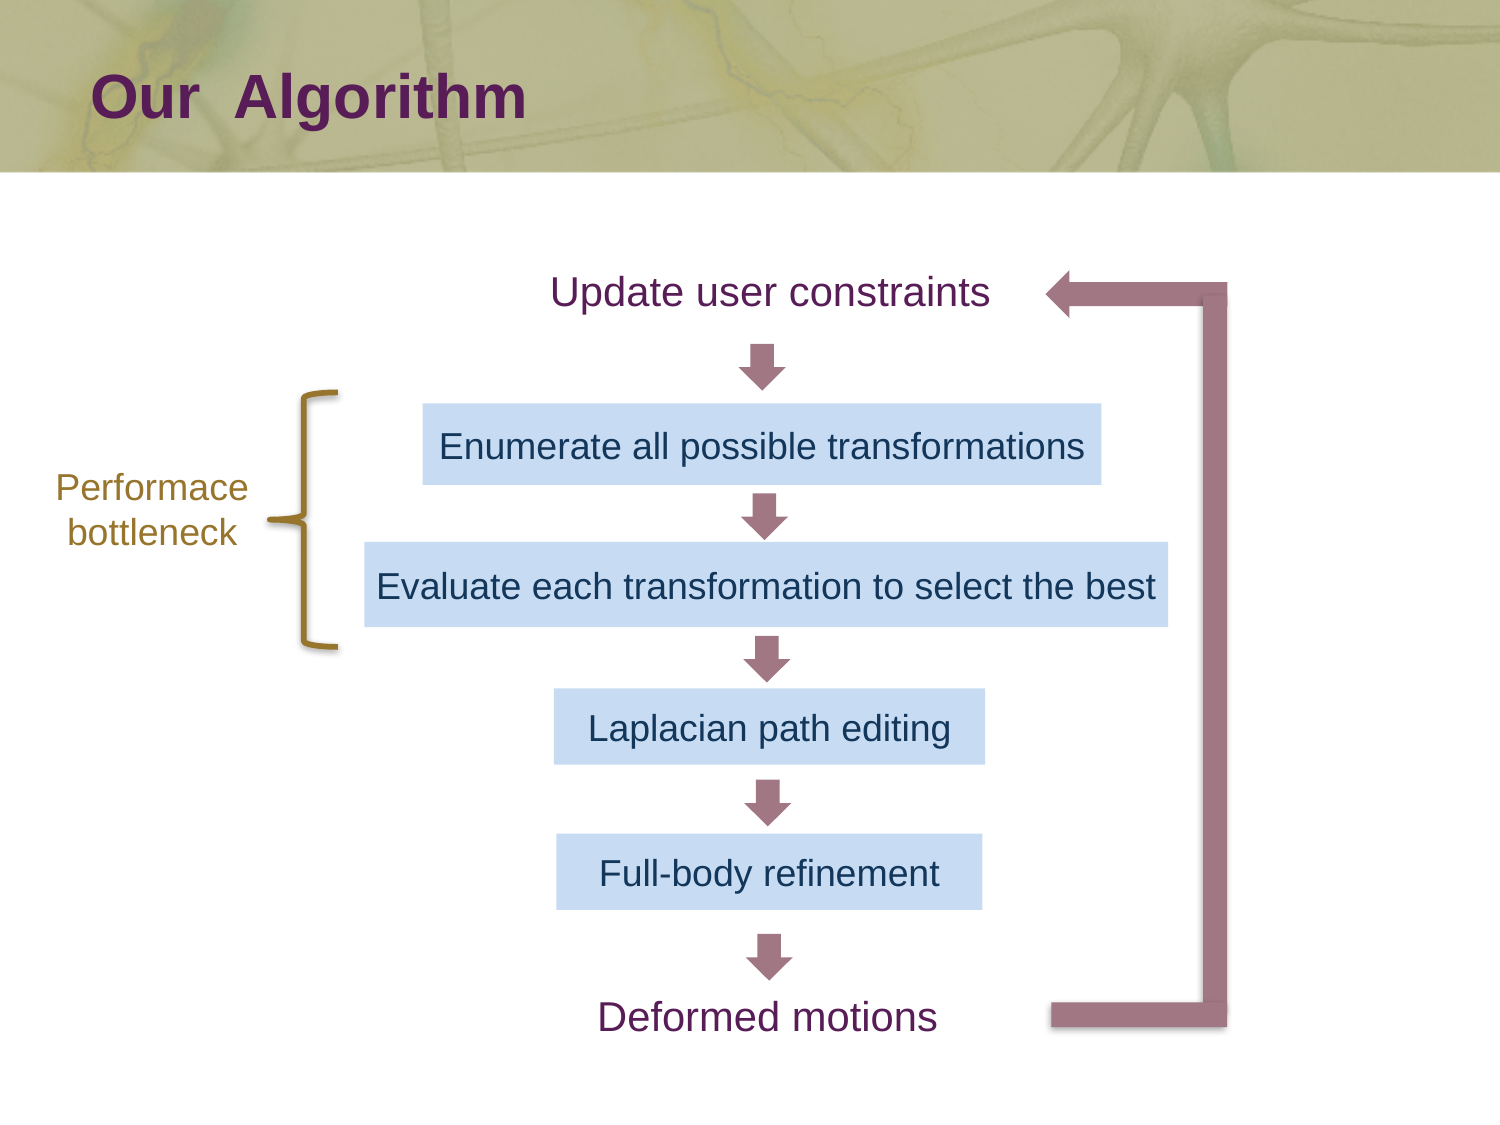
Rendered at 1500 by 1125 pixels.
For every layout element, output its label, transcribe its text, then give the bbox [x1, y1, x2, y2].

text_box [1043, 268, 1230, 321]
text_box [741, 633, 793, 685]
text_box Full-body refinement [556, 833, 983, 910]
text_box [287, 390, 338, 649]
text_box Enumerate all possible transformations [422, 403, 1102, 485]
picture [0, 0, 1500, 175]
text_box [736, 341, 788, 393]
text_box Deformed motions [380, 982, 1155, 1047]
text_box Laplacian path editing [553, 688, 986, 765]
text_box [743, 931, 795, 983]
text_box [738, 491, 790, 543]
text_box Update user constraints [383, 257, 1158, 323]
text_box [1051, 1002, 1228, 1028]
text_box Performace bottleneck [18, 456, 287, 561]
text_box Evaluate each transformation to select the best [364, 541, 1169, 628]
text_box Our Algorithm [74, 45, 1425, 143]
text_box [1202, 295, 1228, 1001]
text_box [742, 777, 794, 829]
